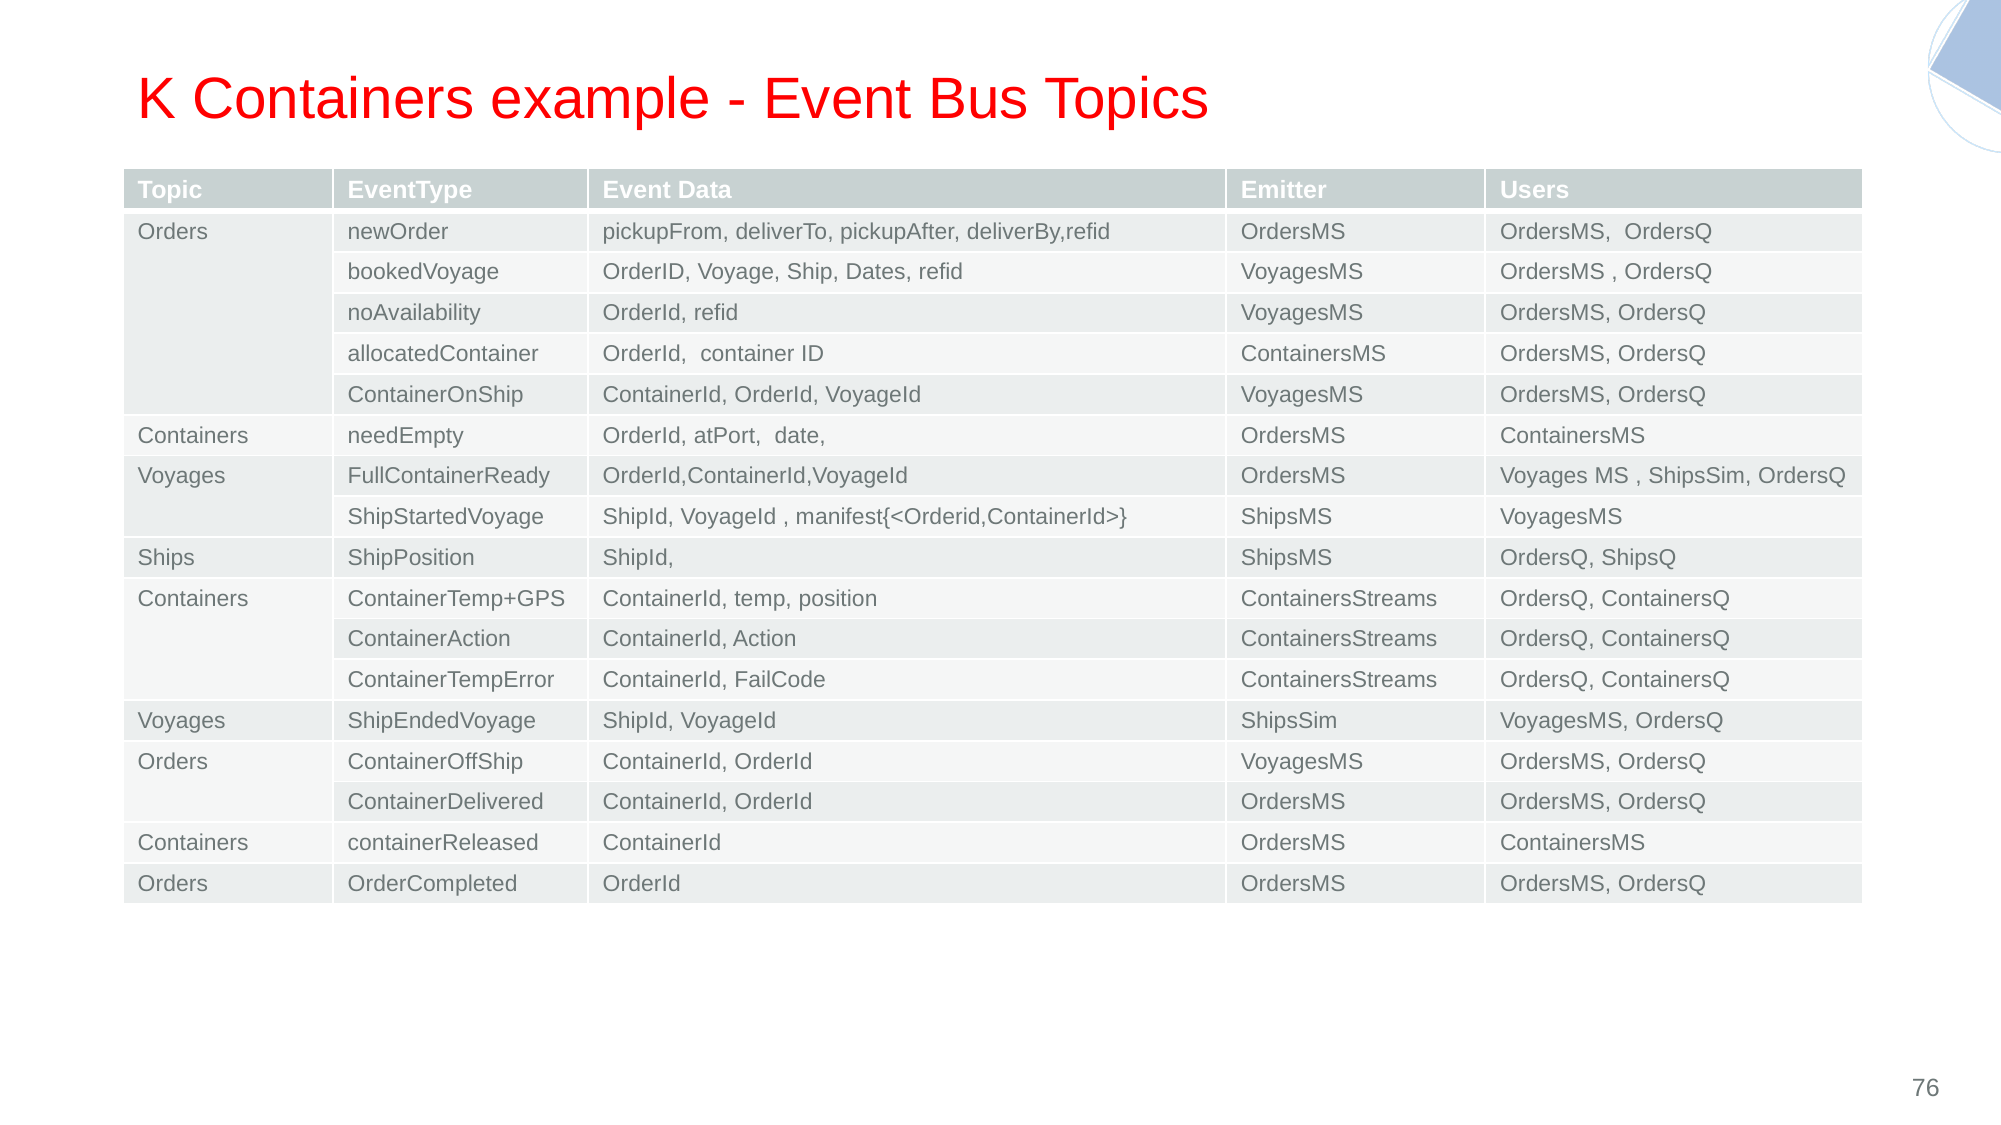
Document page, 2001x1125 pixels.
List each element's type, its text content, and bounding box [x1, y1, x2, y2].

table_cell ContainerId, Action [589, 619, 1225, 658]
table_cell ContainerTemp+GPS [334, 579, 587, 618]
table_cell ContainersMS [1486, 823, 1862, 862]
table_cell ShipsSim [1227, 701, 1484, 740]
table_cell Voyages [124, 456, 332, 536]
table_header Event Data [589, 169, 1225, 208]
table_cell ContainersStreams [1227, 619, 1484, 658]
table_cell ContainerId, OrderId [589, 742, 1225, 781]
table_cell OrdersMS, OrdersQ [1486, 782, 1862, 821]
table_cell VoyagesMS [1227, 294, 1484, 332]
table_cell VoyagesMS [1227, 253, 1484, 292]
table_cell Voyages [124, 701, 332, 740]
table_cell Containers [124, 823, 332, 862]
table_cell OrdersMS [1227, 864, 1484, 903]
table_cell ContainerOffShip [334, 742, 587, 781]
table_header Emitter [1227, 169, 1484, 208]
table_cell OrdersQ, ContainersQ [1486, 619, 1862, 658]
text_box UI Web SPA [1924, 0, 2001, 154]
table_header Users [1486, 169, 1862, 208]
table_cell OrderId, container ID [589, 334, 1225, 373]
table_cell OrdersMS [1227, 782, 1484, 821]
table_cell ContainersStreams [1227, 579, 1484, 618]
table_header Topic [124, 169, 332, 208]
title K Containers example - Event Bus Topics [137, 59, 1863, 131]
table_cell Orders [124, 742, 332, 821]
table_cell Orders [124, 214, 332, 414]
table_cell ContainerDelivered [334, 782, 587, 821]
table_cell bookedVoyage [334, 253, 587, 292]
table_cell ShipEndedVoyage [334, 701, 587, 740]
table_cell VoyagesMS [1227, 742, 1484, 781]
table_cell OrdersMS [1227, 214, 1484, 251]
table_cell OrdersQ, ContainersQ [1486, 660, 1862, 699]
table_cell OrderId,ContainerId,VoyageId [589, 456, 1225, 495]
table_cell OrdersMS [1227, 456, 1484, 495]
table_cell Containers [124, 416, 332, 455]
table_cell ContainerId, OrderId [589, 782, 1225, 821]
table_cell OrdersMS, OrdersQ [1486, 294, 1862, 332]
table_cell pickupFrom, deliverTo, pickupAfter, deliverBy,refid [589, 214, 1225, 251]
table_cell containerReleased [334, 823, 587, 862]
table_cell ShipId, VoyageId , manifest{<Orderid,ContainerId>} [589, 497, 1225, 536]
table_cell ContainersStreams [1227, 660, 1484, 699]
table_cell Orders [124, 864, 332, 903]
table_cell OrdersMS, OrdersQ [1486, 334, 1862, 373]
table_cell Containers [124, 579, 332, 699]
table_cell VoyagesMS [1486, 497, 1862, 536]
table_cell ContainerId, OrderId, VoyageId [589, 375, 1225, 414]
table_cell ShipId, VoyageId [589, 701, 1225, 740]
table_cell ShipsMS [1227, 497, 1484, 536]
table_cell OrderID, Voyage, Ship, Dates, refid [589, 253, 1225, 292]
table_cell newOrder [334, 214, 587, 251]
table_cell ContainersMS [1486, 416, 1862, 455]
table_cell ContainerOnShip [334, 375, 587, 414]
table_cell OrdersMS [1227, 416, 1484, 455]
table_cell OrdersMS , OrdersQ [1486, 253, 1862, 292]
table_cell OrdersMS, OrdersQ [1486, 742, 1862, 781]
table_cell ShipPosition [334, 538, 587, 577]
table_cell OrdersMS, OrdersQ [1486, 864, 1862, 903]
table_cell OrdersMS, OrdersQ [1486, 214, 1862, 251]
table_cell VoyagesMS, OrdersQ [1486, 701, 1862, 740]
table_cell ContainerId [589, 823, 1225, 862]
table_cell VoyagesMS [1227, 375, 1484, 414]
table_cell noAvailability [334, 294, 587, 332]
table_cell ContainerTempError [334, 660, 587, 699]
table_cell OrdersQ, ShipsQ [1486, 538, 1862, 577]
table_cell allocatedContainer [334, 334, 587, 373]
table_cell ShipStartedVoyage [334, 497, 587, 536]
table_cell Ships [124, 538, 332, 577]
table_cell OrdersMS, OrdersQ [1486, 375, 1862, 414]
table_cell ShipsMS [1227, 538, 1484, 577]
table_cell ContainerAction [334, 619, 587, 658]
table_cell ShipId, [589, 538, 1225, 577]
table_cell OrdersQ, ContainersQ [1486, 579, 1862, 618]
table_cell needEmpty [334, 416, 587, 455]
table_cell ContainerId, FailCode [589, 660, 1225, 699]
table_header EventType [334, 169, 587, 208]
table_cell ContainersMS [1227, 334, 1484, 373]
table_cell OrderId, refid [589, 294, 1225, 332]
table_cell OrderCompleted [334, 864, 587, 903]
table_cell Voyages MS , ShipsSim, OrdersQ [1486, 456, 1862, 495]
table_cell OrdersMS [1227, 823, 1484, 862]
slide_number 76 [1867, 1056, 1955, 1117]
table_cell OrderId [589, 864, 1225, 903]
table_cell FullContainerReady [334, 456, 587, 495]
table_cell ContainerId, temp, position [589, 579, 1225, 618]
table_cell OrderId, atPort, date, [589, 416, 1225, 455]
